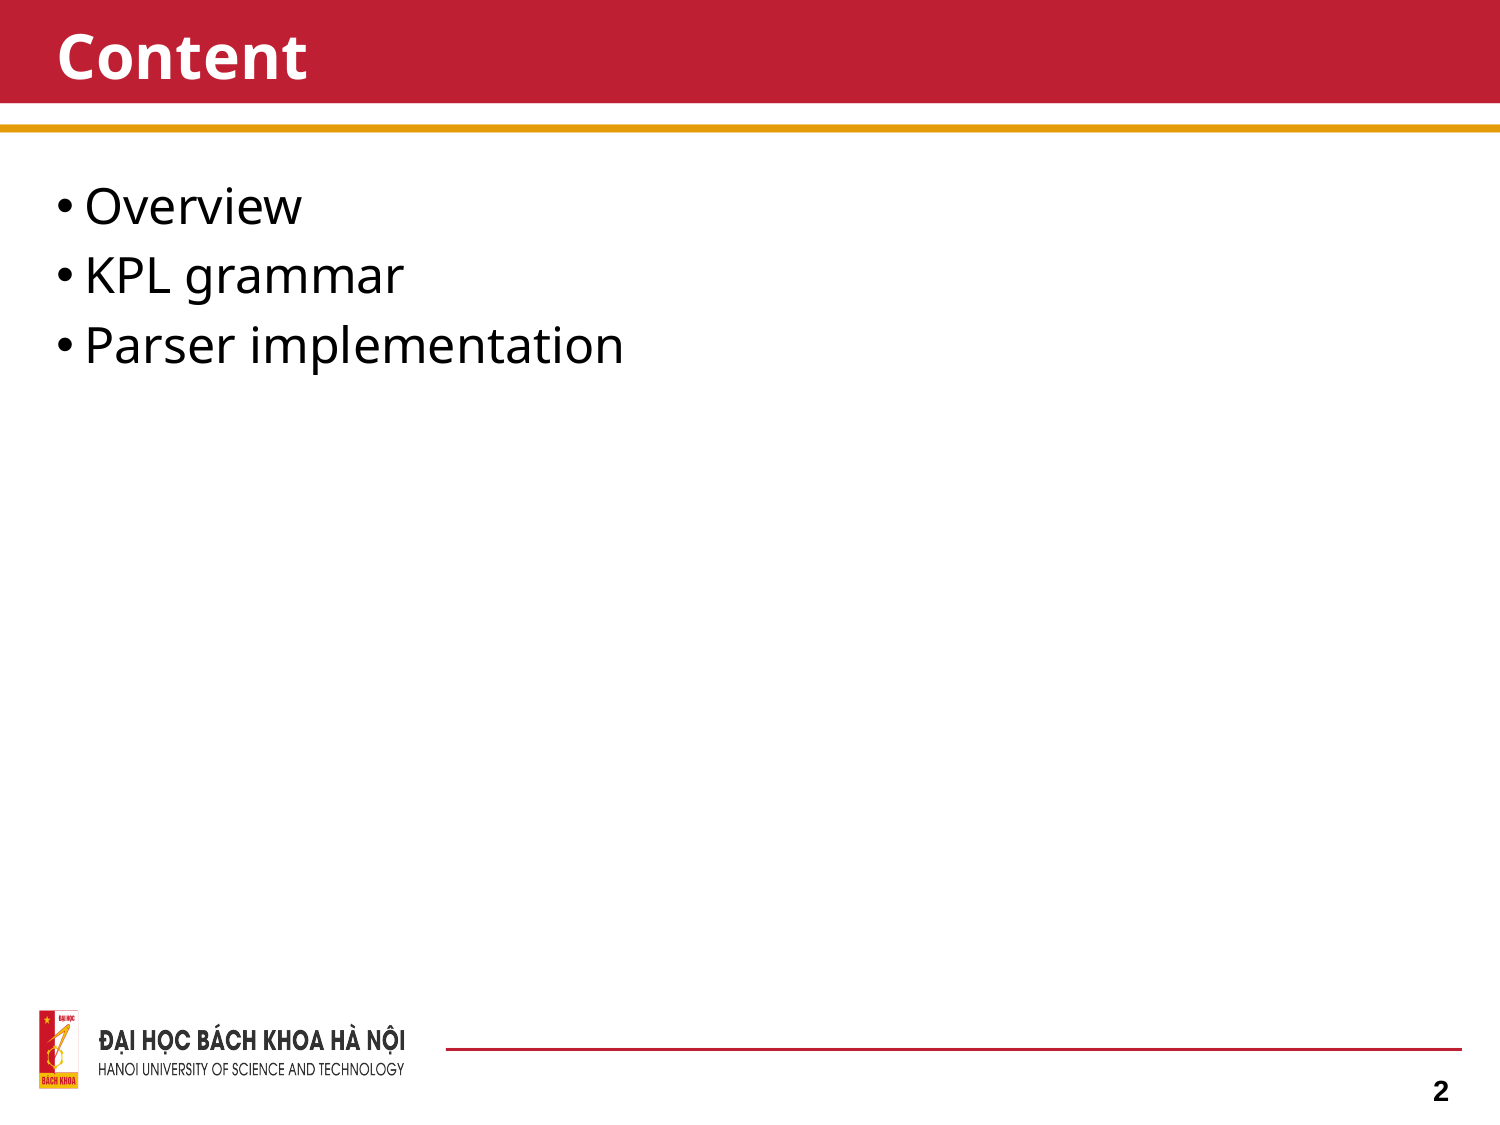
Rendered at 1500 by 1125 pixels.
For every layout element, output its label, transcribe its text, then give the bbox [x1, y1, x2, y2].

title Content [41, 18, 1459, 90]
picture [0, 0, 1500, 1125]
list Overview KPL grammar Parser implementation [41, 173, 1459, 979]
slide_number 2 [1126, 1065, 1464, 1125]
